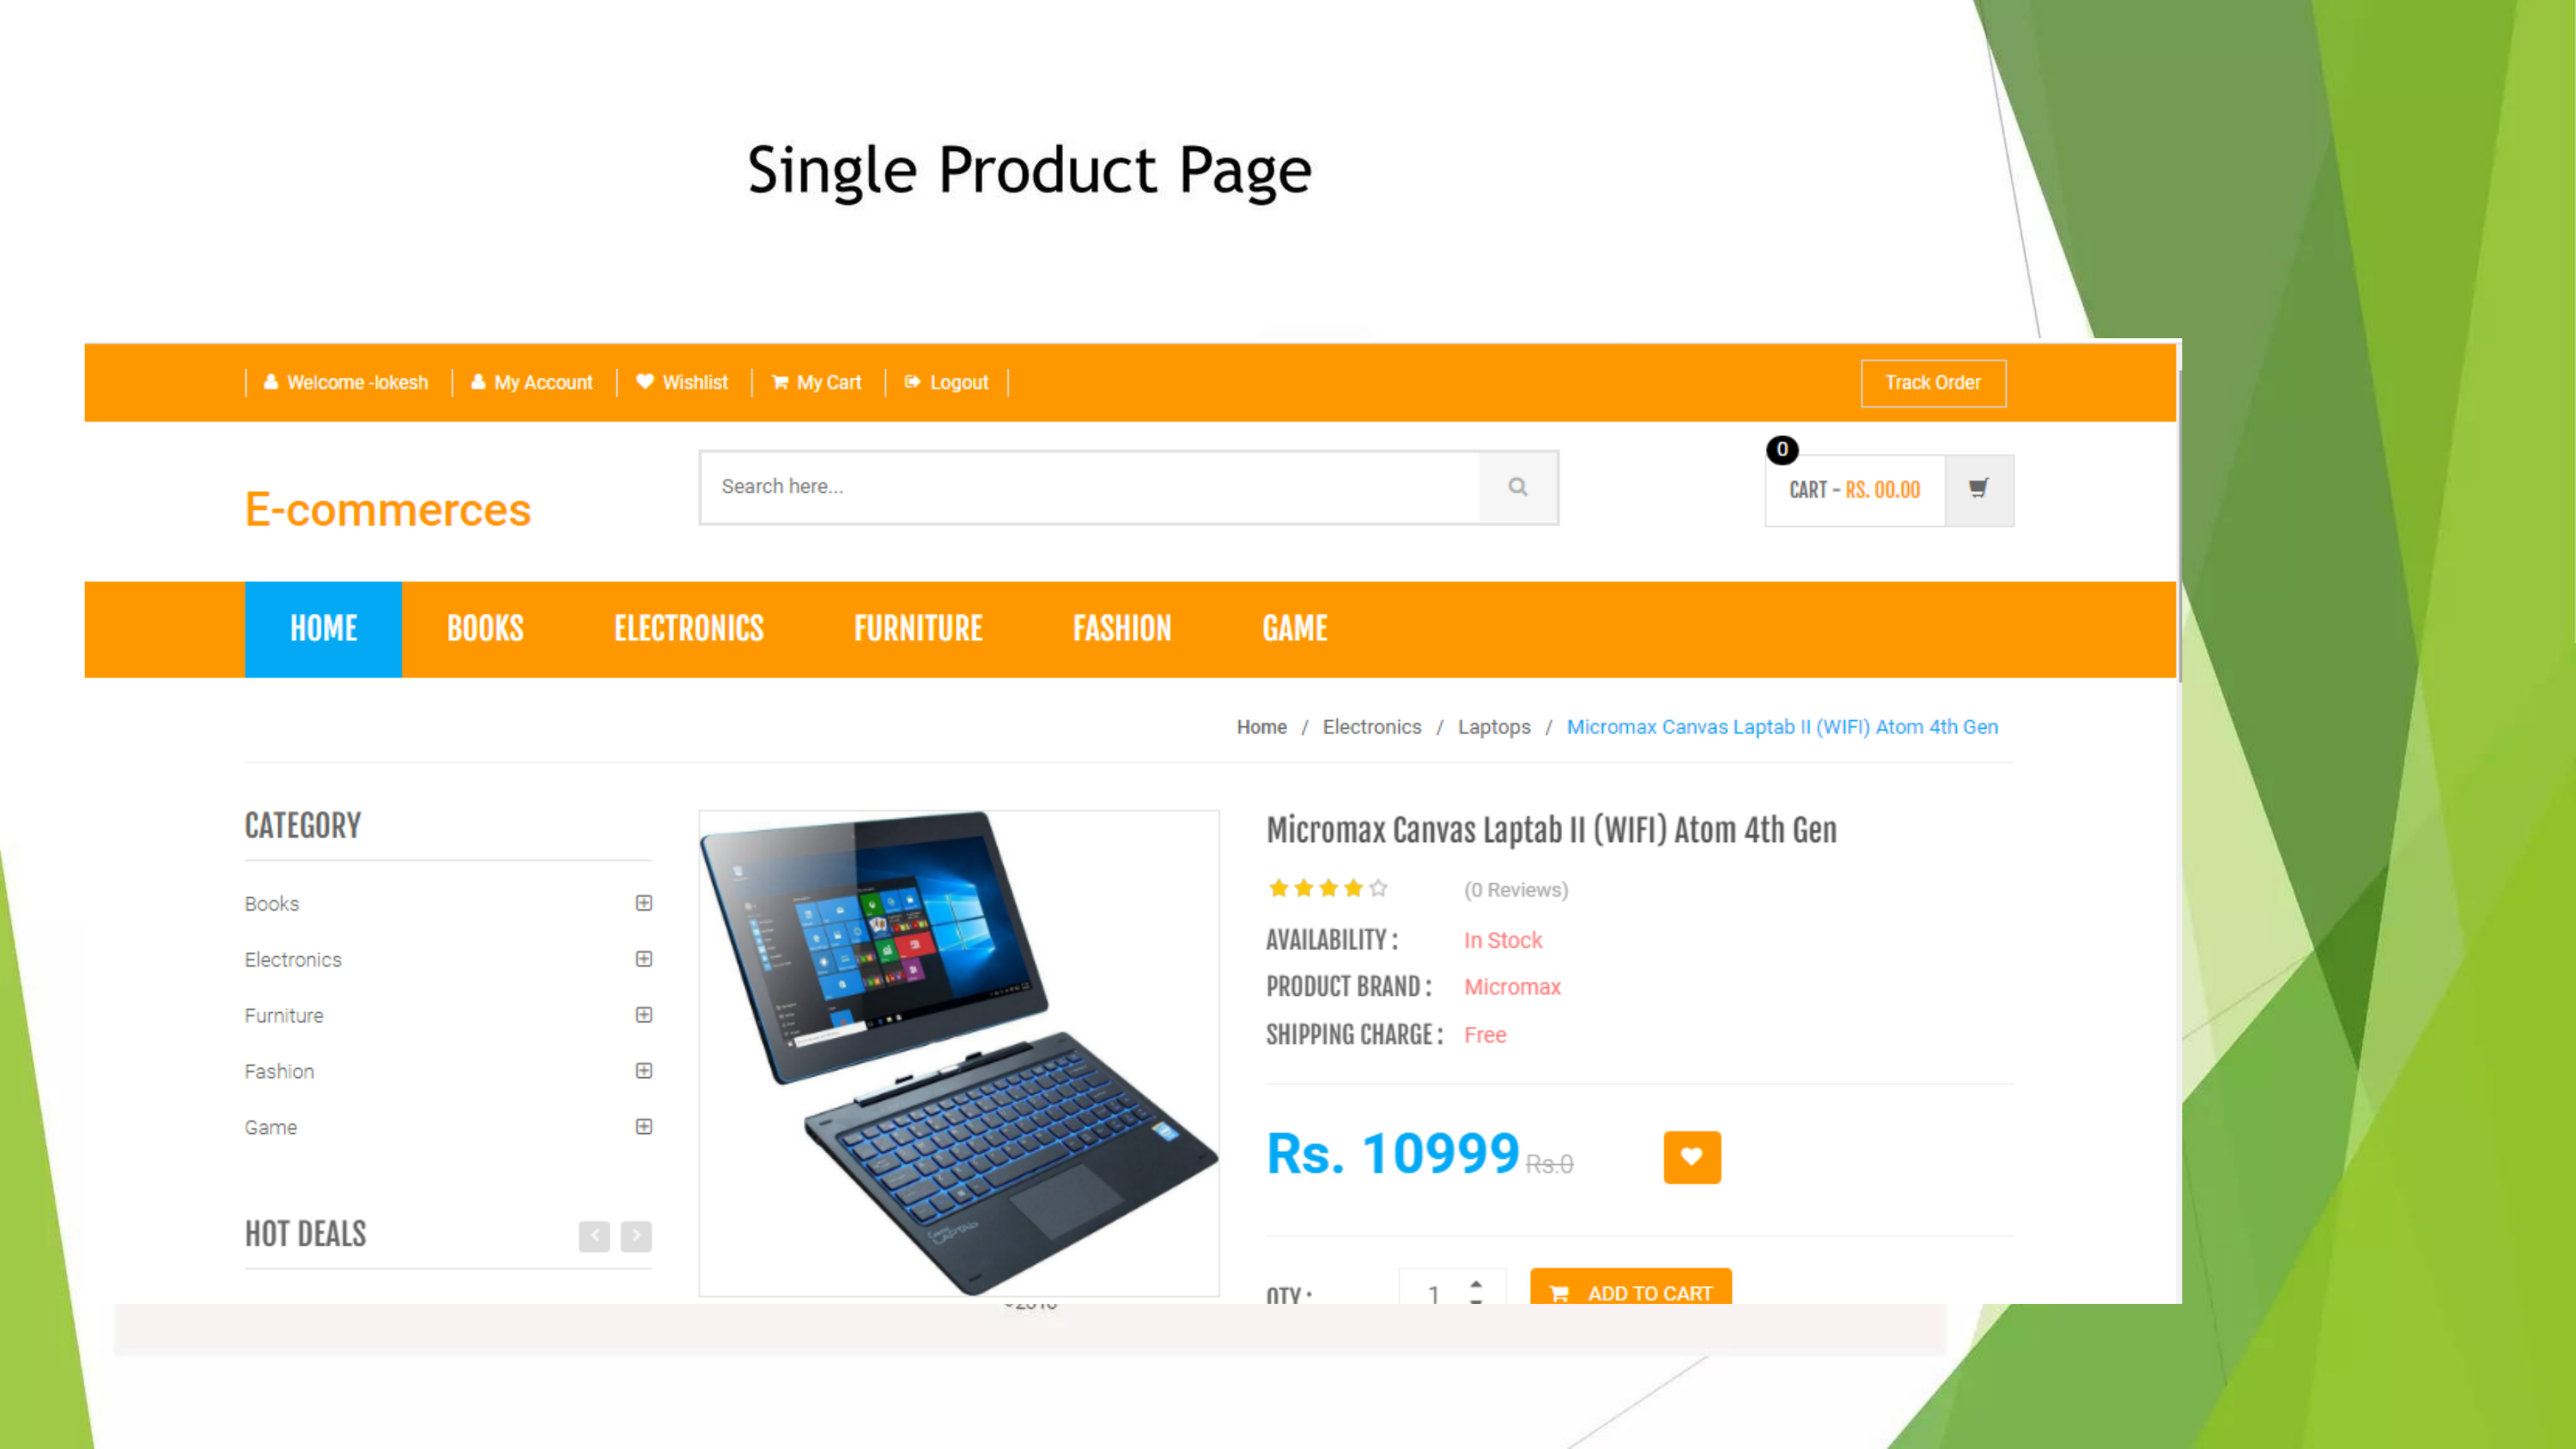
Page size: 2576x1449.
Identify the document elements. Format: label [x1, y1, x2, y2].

text_box [84, 338, 2183, 1304]
text_box [0, 0, 2576, 1449]
